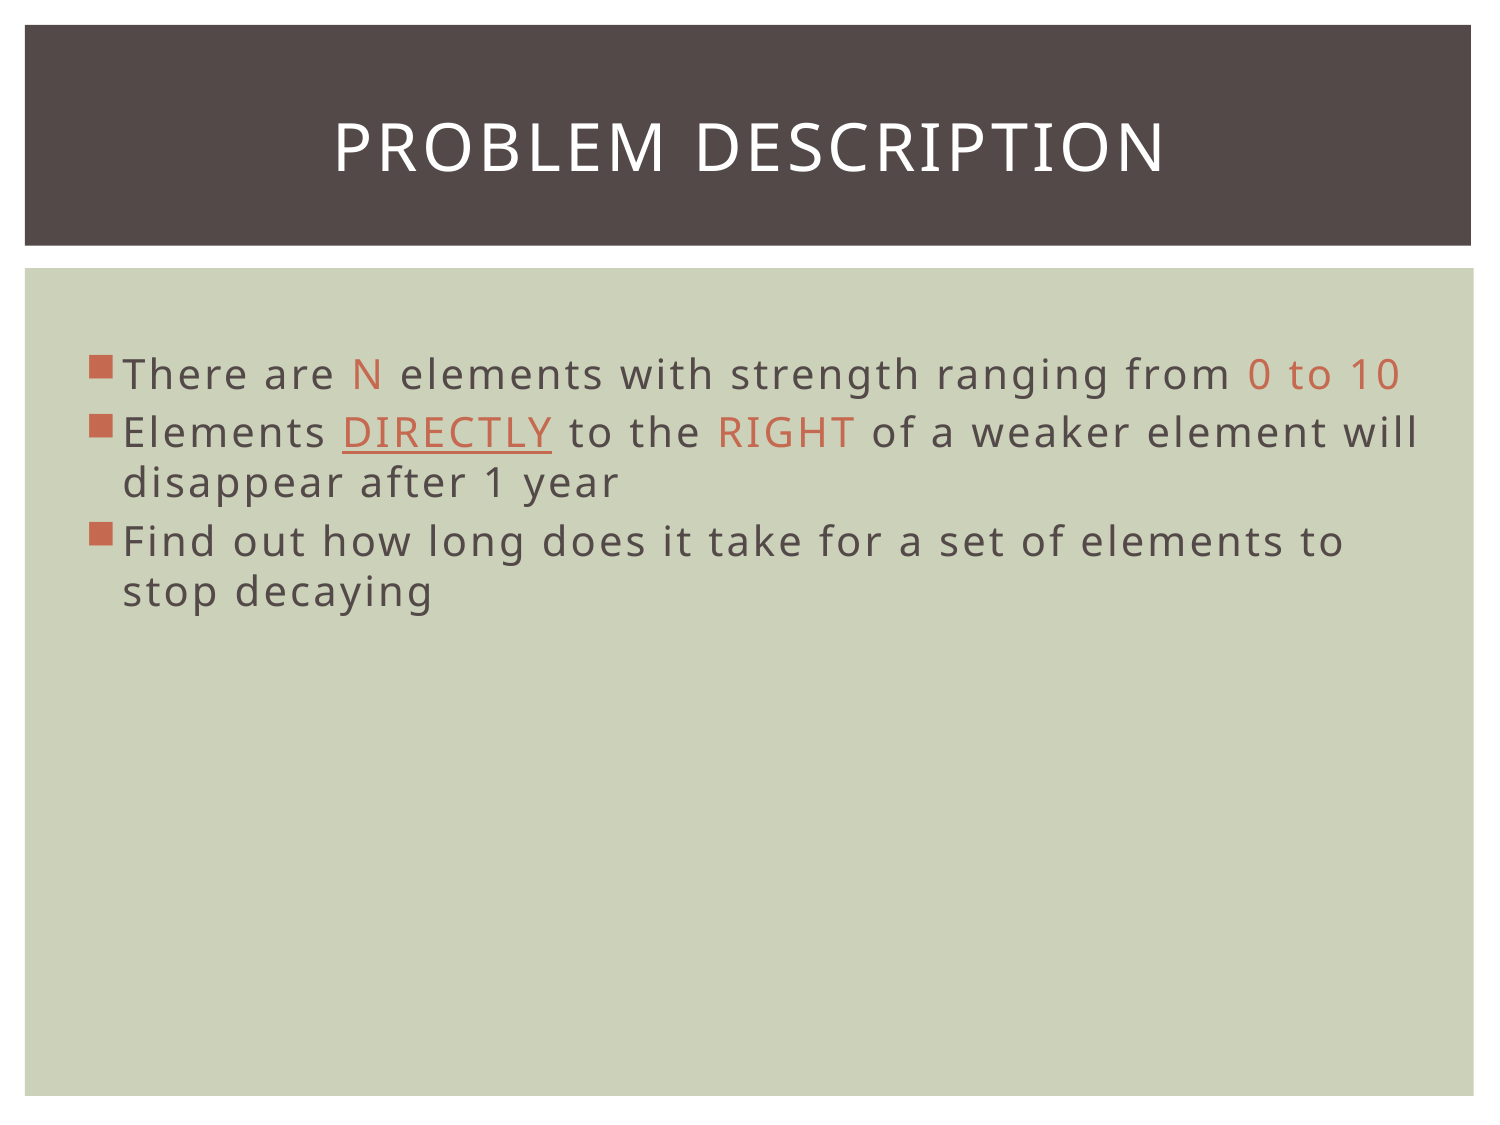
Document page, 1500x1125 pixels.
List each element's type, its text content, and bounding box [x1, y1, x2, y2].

title Problem description [62, 58, 1438, 232]
list There are N elements with strength ranging from 0 to 10 Elements DIRECTLY to the RIGHT of a weaker element will disappear after 1 year Find out how long does it take for a set of elements to stop decaying [62, 281, 1442, 1005]
